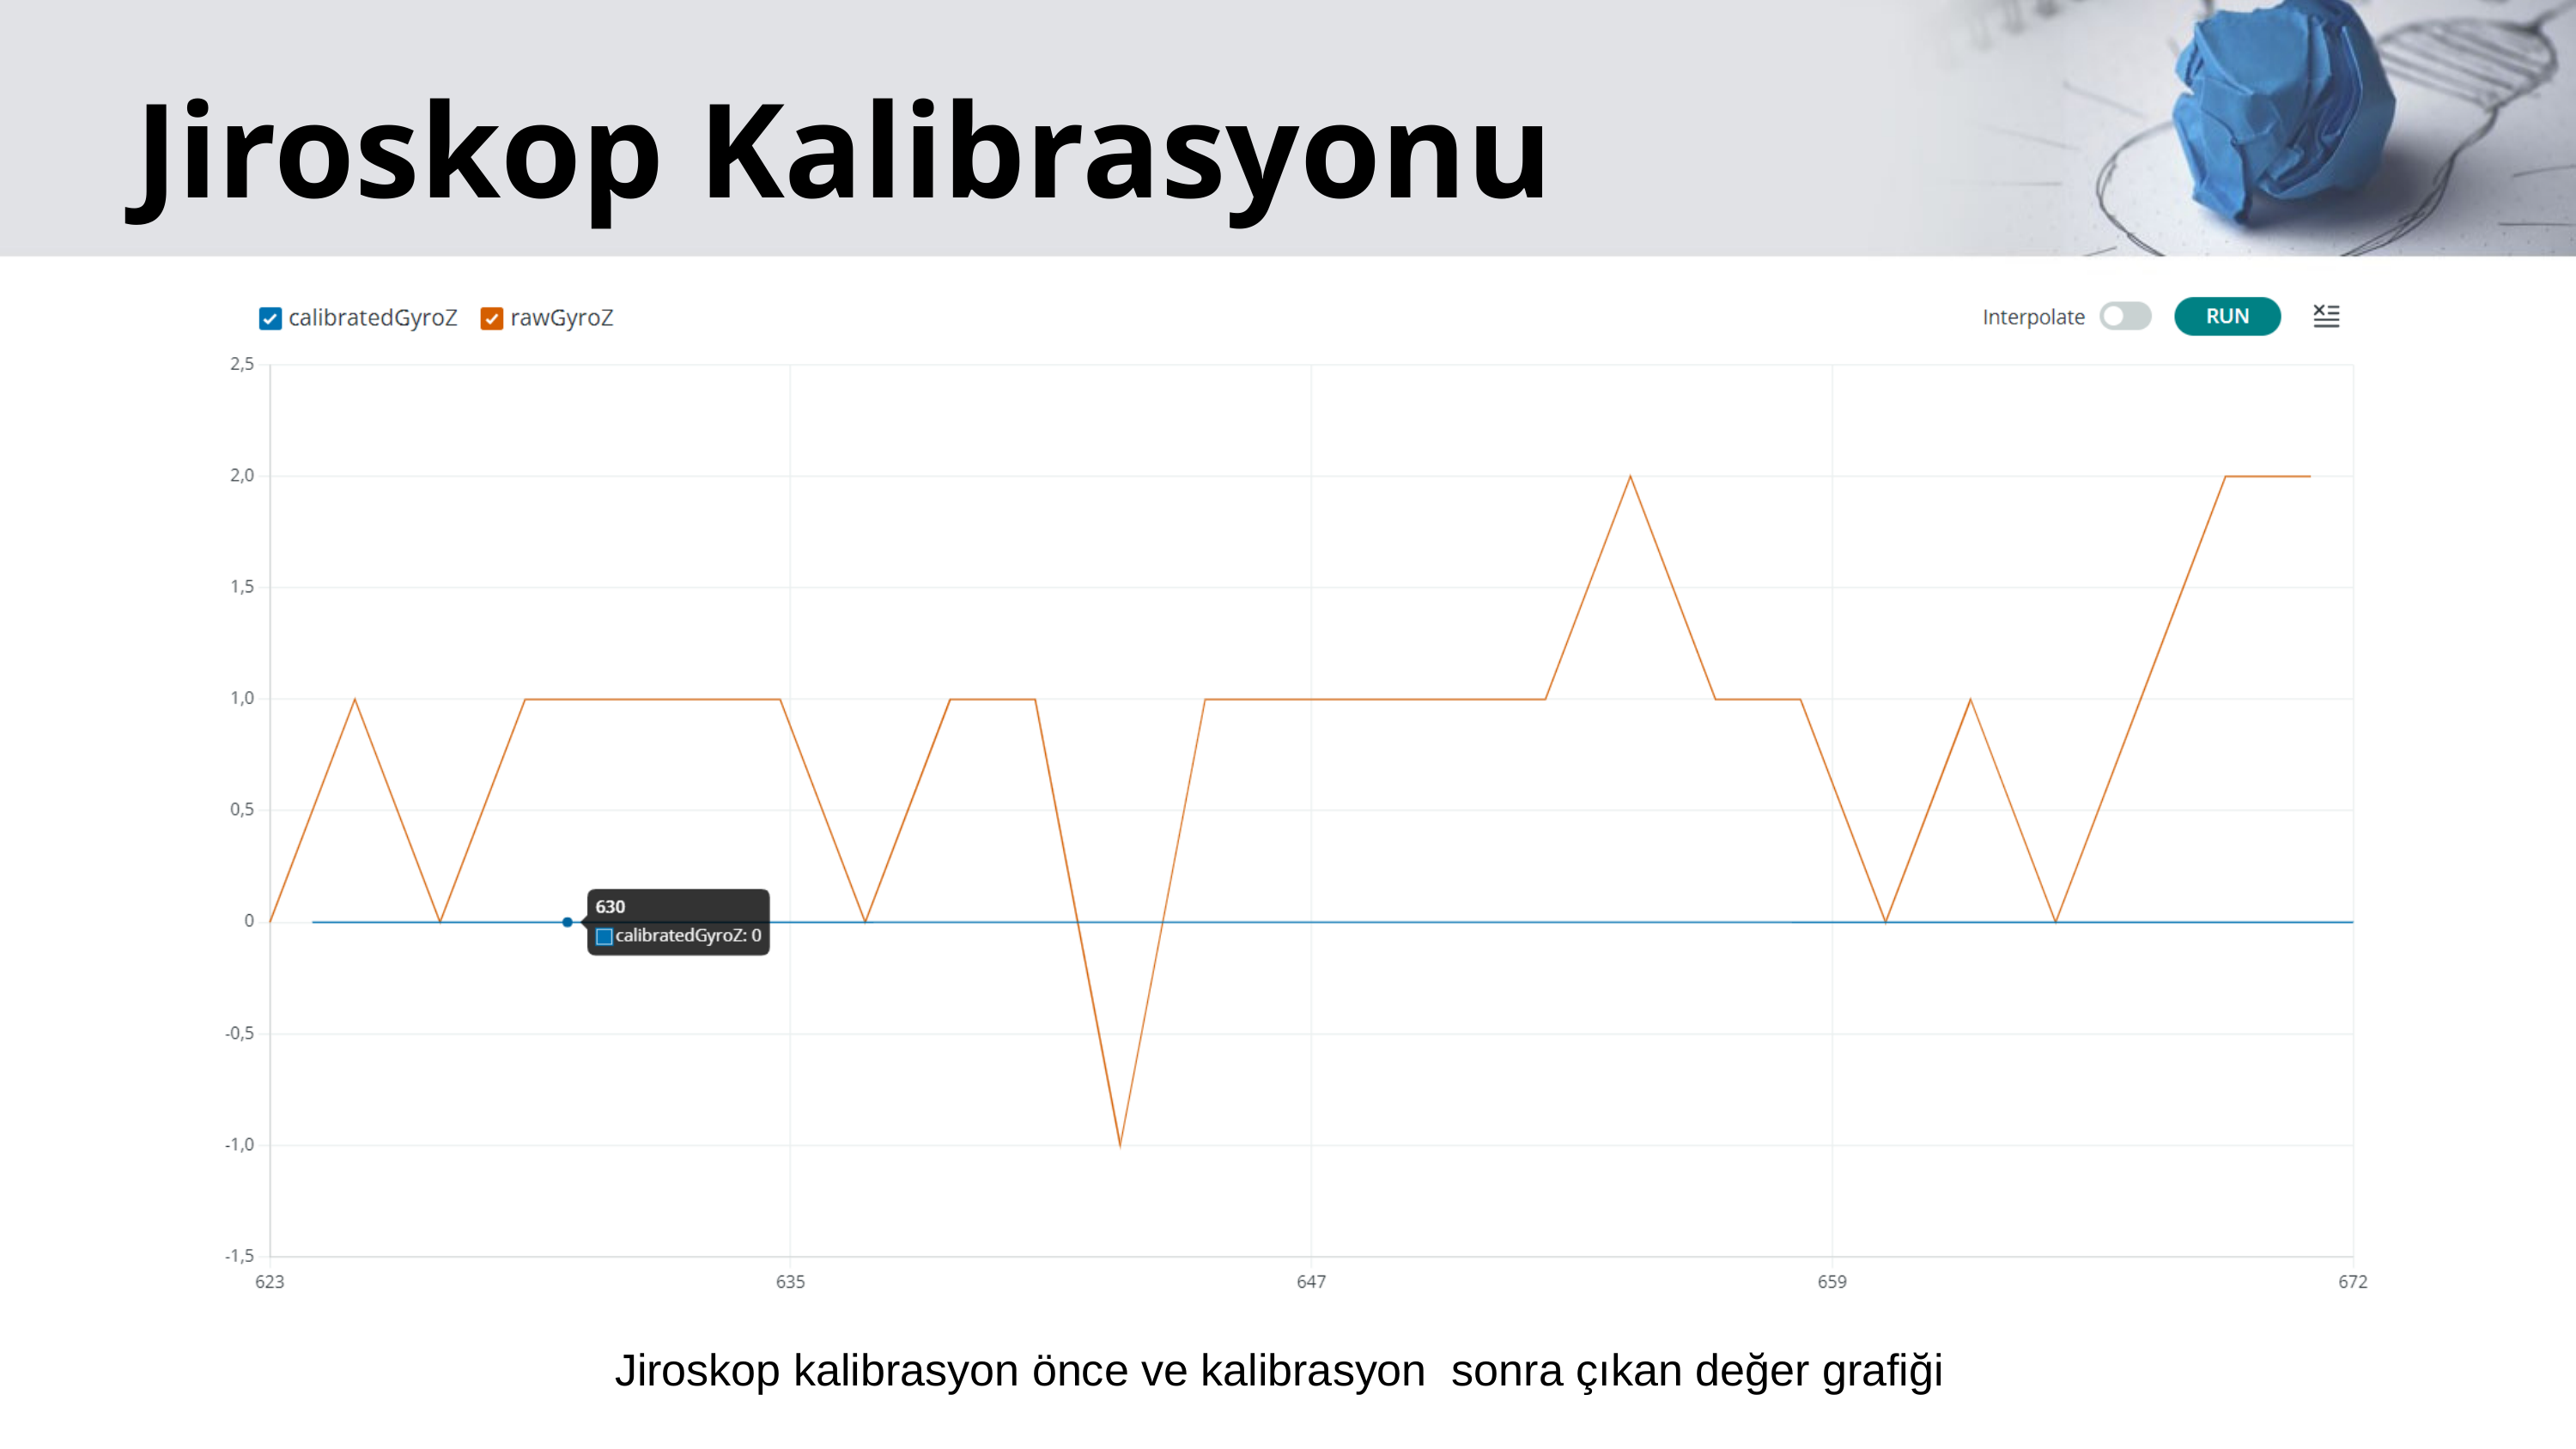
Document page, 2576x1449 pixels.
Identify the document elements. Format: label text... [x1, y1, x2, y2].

text_box Jiroskop Kalibrasyonu [135, 41, 2016, 224]
text_box Jiroskop kalibrasyon önce ve kalibrasyon sonra çıkan değer grafiği [615, 1332, 1961, 1395]
text_box [0, 0, 2576, 1449]
text_box [199, 286, 2377, 1304]
